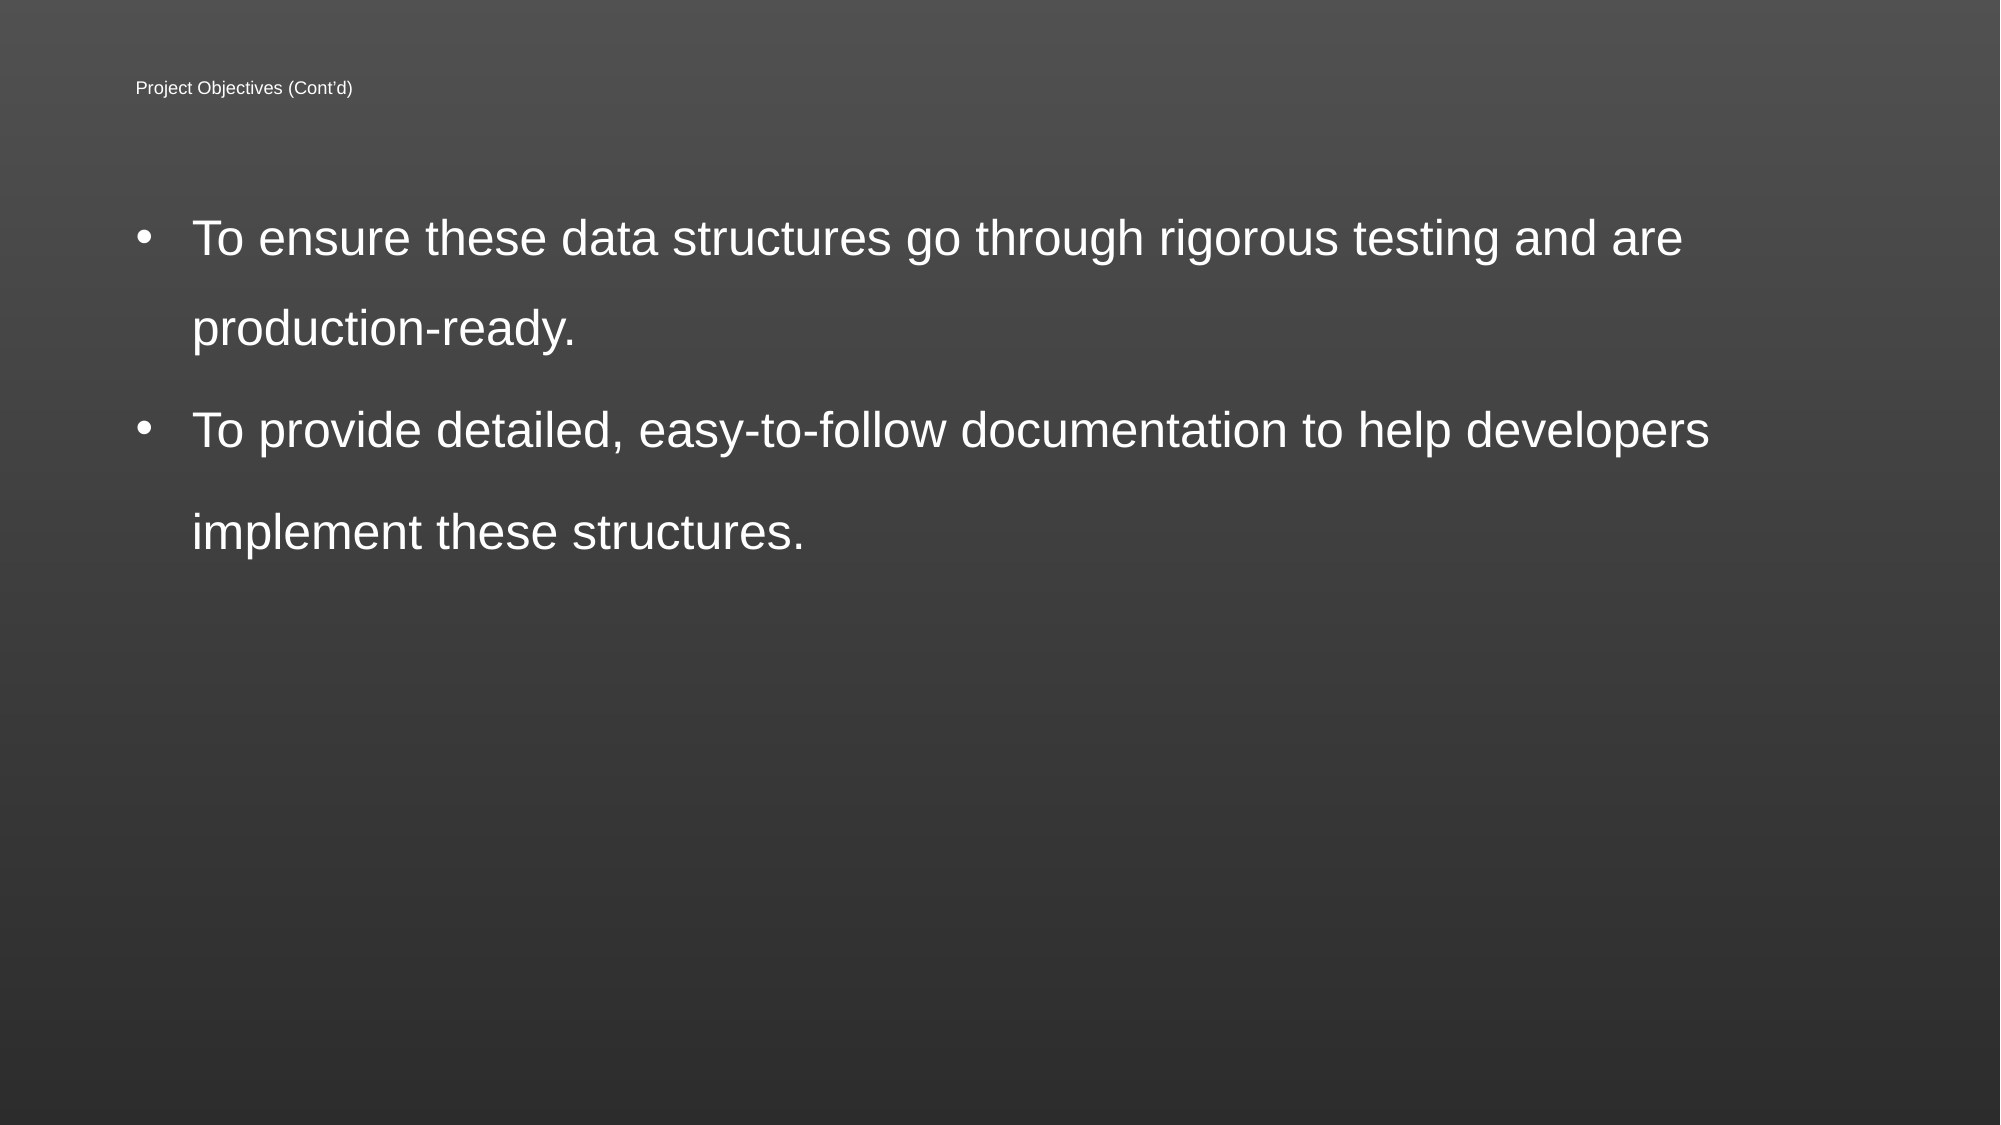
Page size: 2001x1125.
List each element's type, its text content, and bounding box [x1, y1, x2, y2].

text_box To ensure these data structures go through rigorous testing and are production-ready. To provide detailed, easy-to-follow documentation to help developers implement these structures. [120, 168, 1880, 592]
title Project Objectives (Cont’d) [120, 70, 1121, 168]
